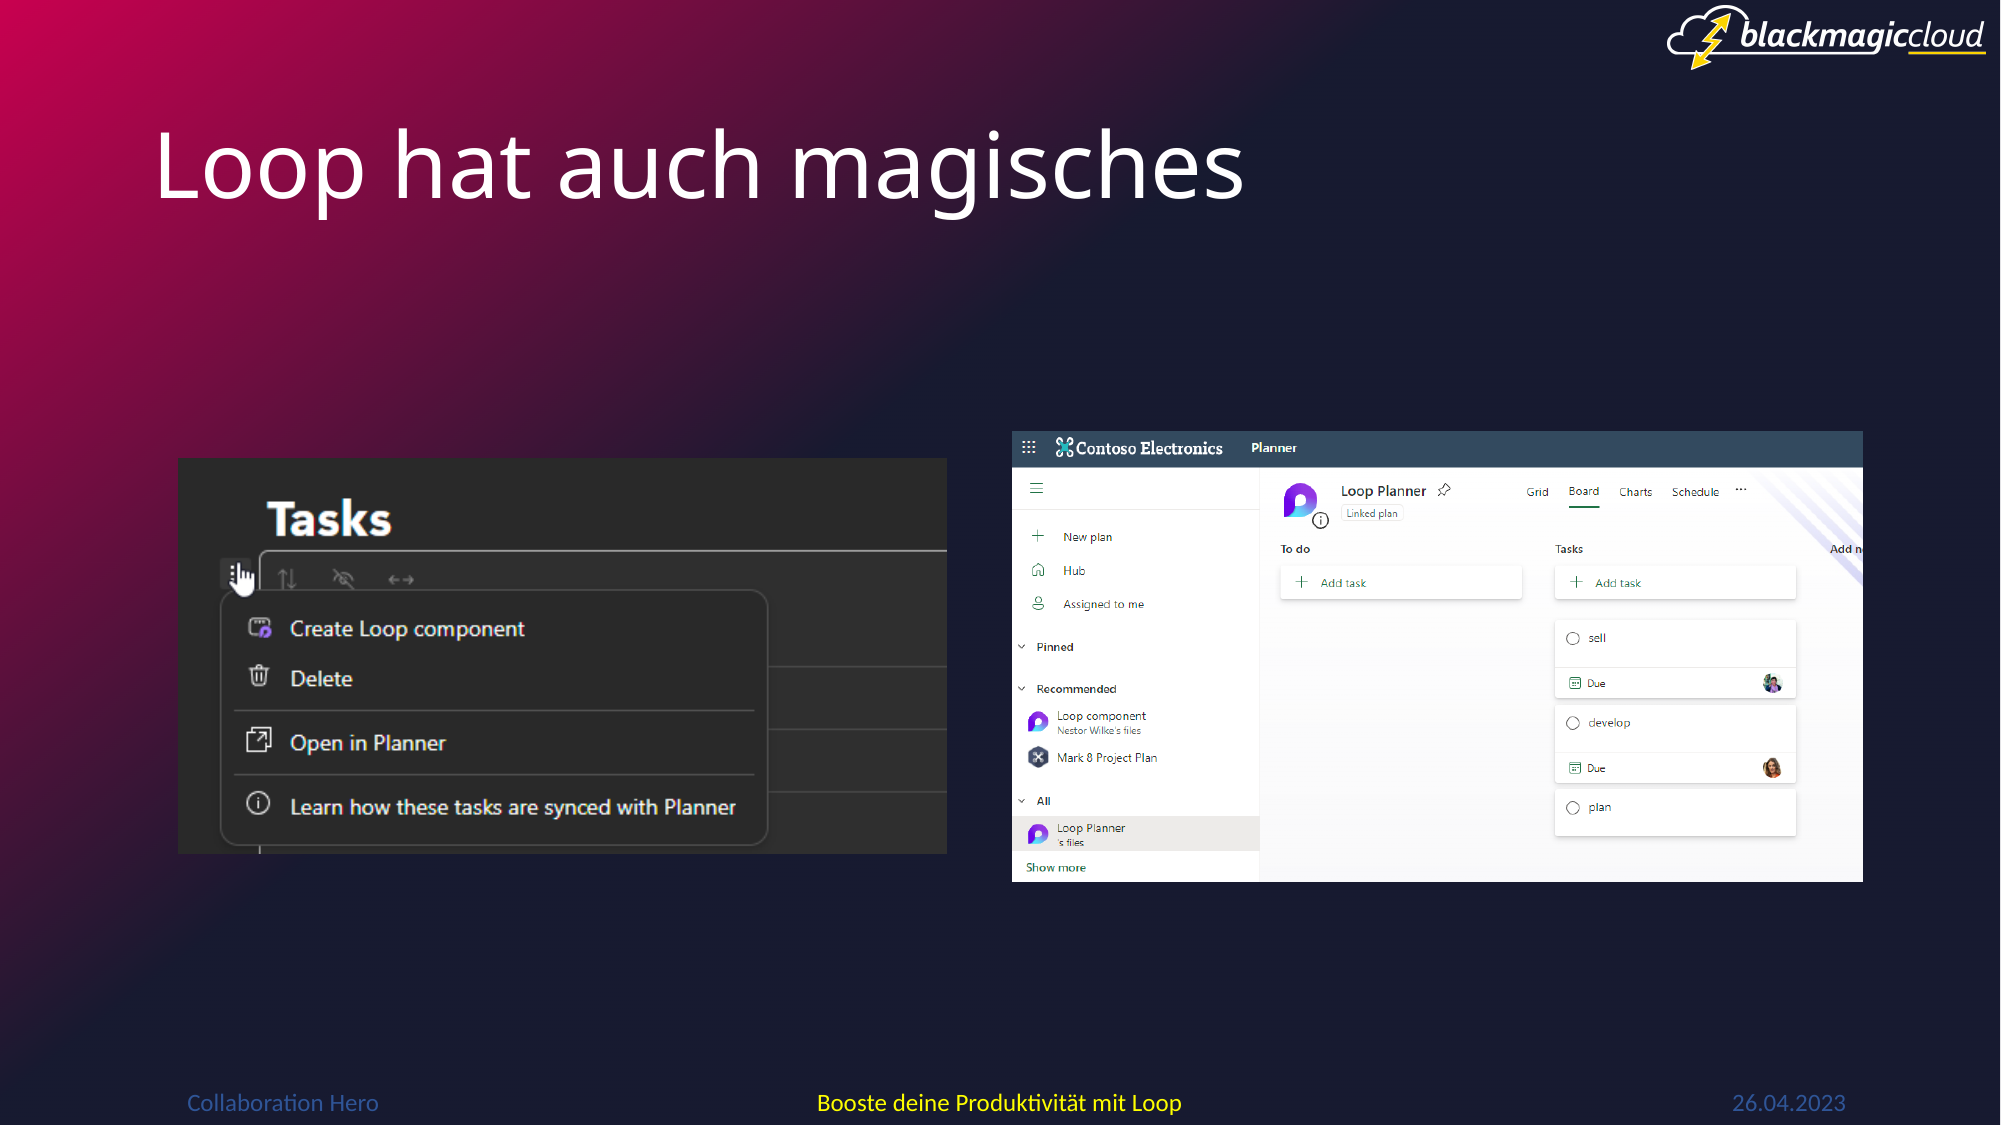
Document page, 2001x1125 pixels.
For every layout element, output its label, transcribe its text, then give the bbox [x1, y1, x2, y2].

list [1012, 431, 1863, 882]
picture [0, 0, 2001, 1125]
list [178, 458, 947, 855]
title Loop hat auch magisches [137, 59, 1863, 278]
